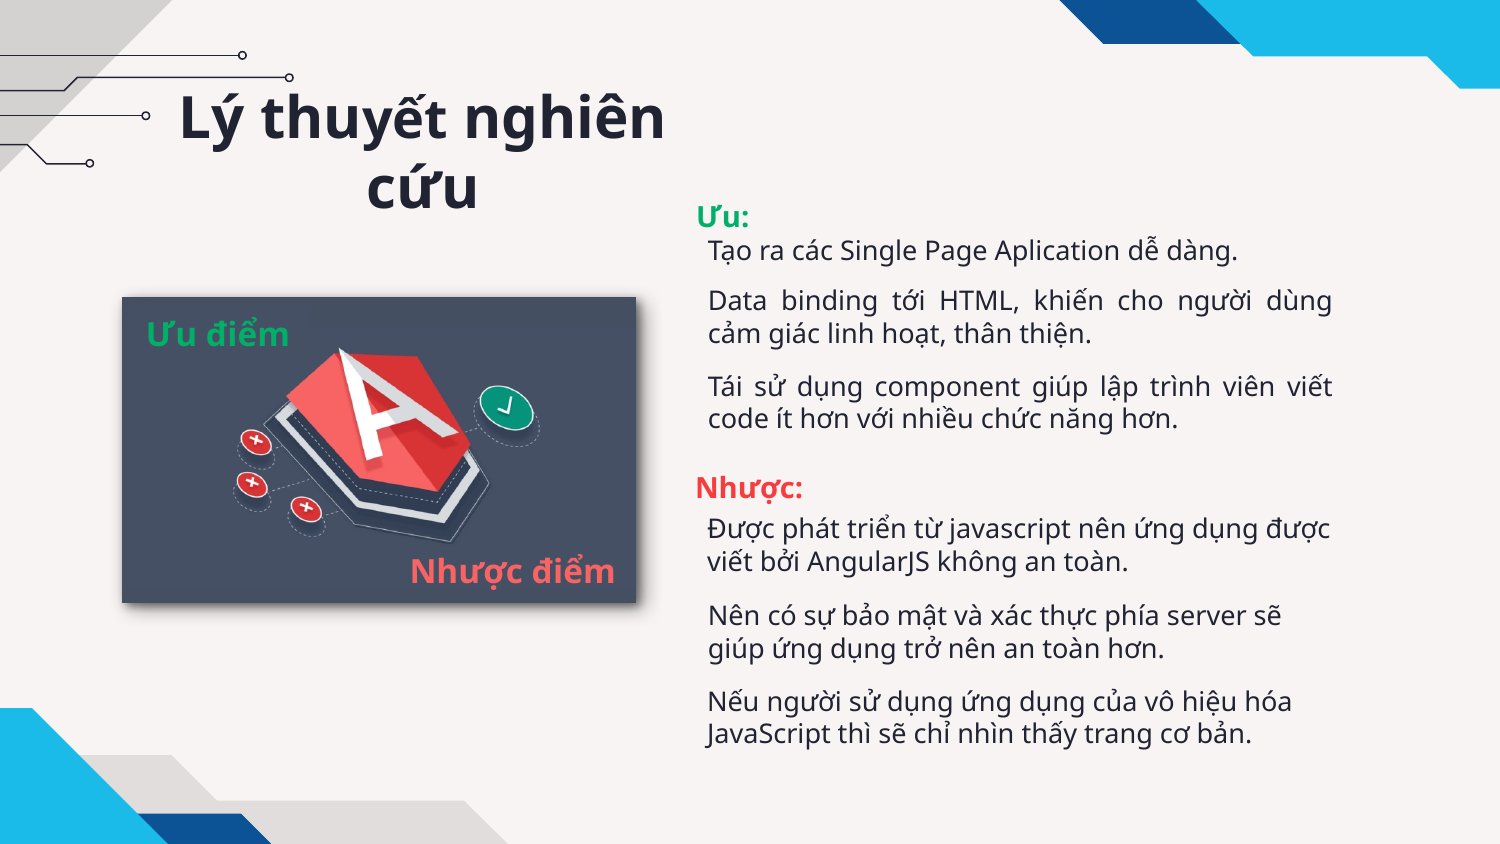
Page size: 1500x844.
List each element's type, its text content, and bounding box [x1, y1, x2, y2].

title Lý thuyết nghiên cứu [123, 65, 723, 160]
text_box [681, 190, 1348, 443]
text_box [121, 297, 636, 603]
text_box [680, 461, 1348, 758]
